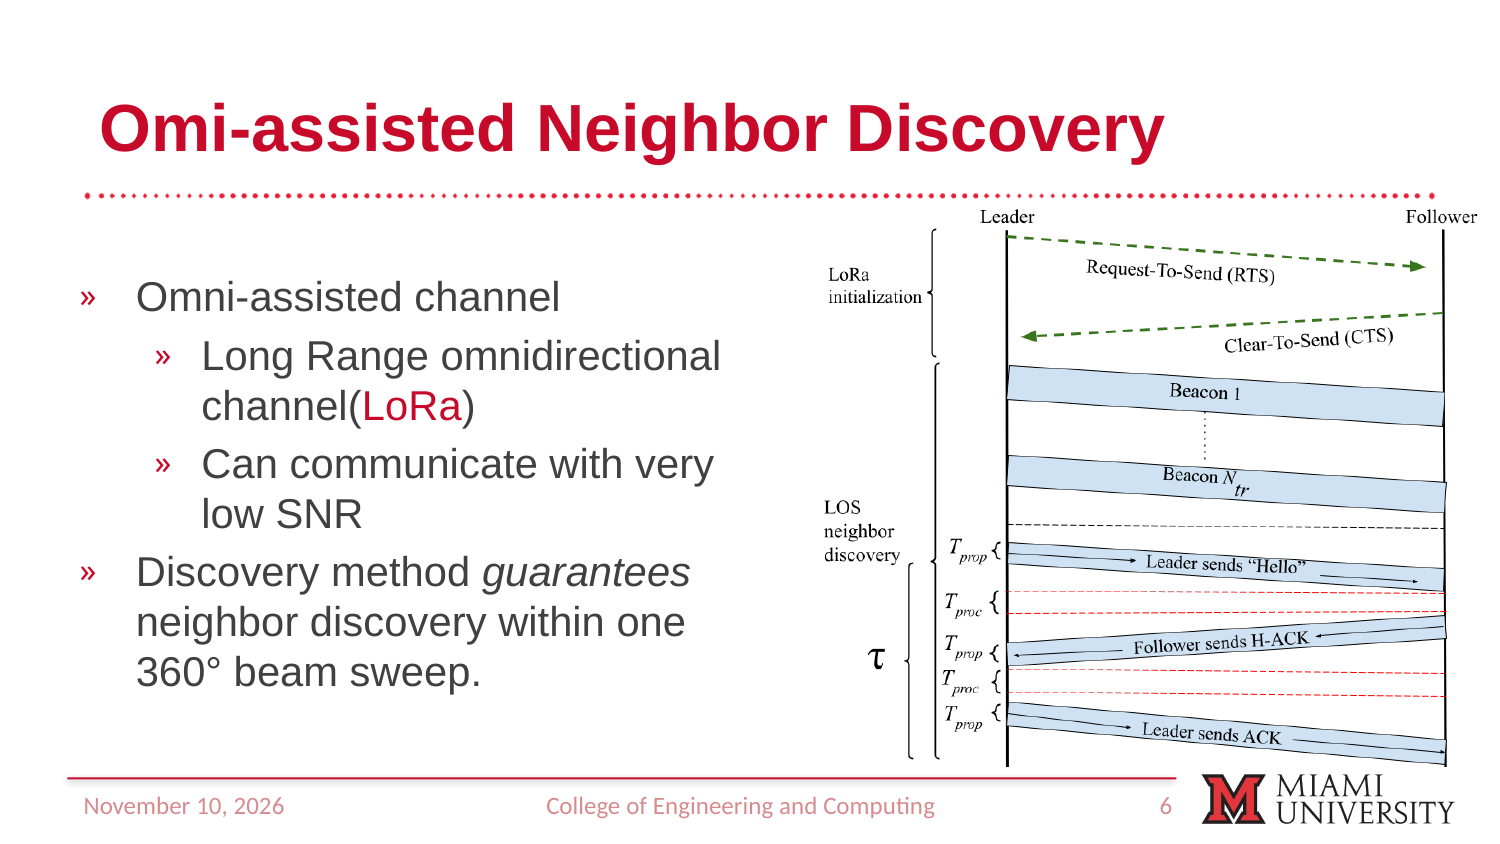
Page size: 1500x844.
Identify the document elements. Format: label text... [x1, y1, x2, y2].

picture [812, 207, 1491, 767]
text_box College of Engineering and Computing [487, 781, 995, 827]
text_box 6 [1069, 781, 1188, 827]
text_box Omi-assisted Neighbor Discovery [84, 77, 1305, 188]
text_box 13 April 2022 [68, 781, 407, 827]
text_box Omni-assisted channel Long Range omnidirectional channel(LoRa) Can communicate with very low SNR Discovery method guarantees neighbor discovery within one 360° beam sweep. [64, 262, 799, 712]
picture [84, 192, 1435, 200]
